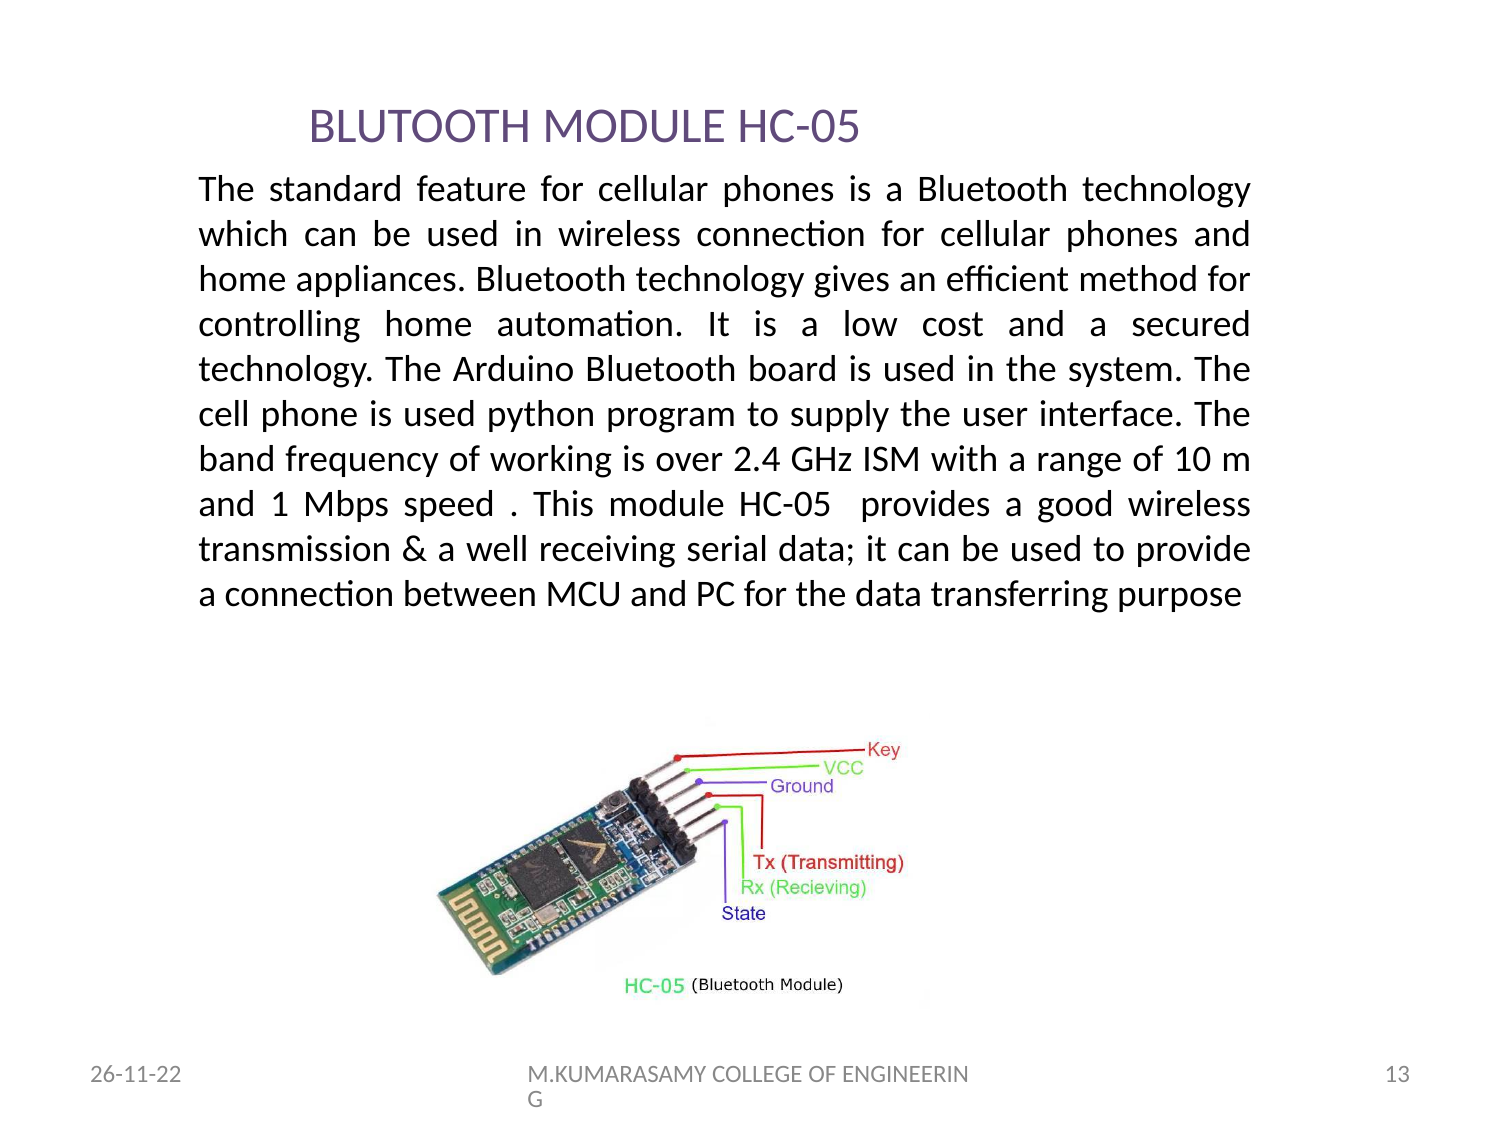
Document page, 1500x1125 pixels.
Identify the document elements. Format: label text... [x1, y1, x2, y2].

text_box The standard feature for cellular phones is a Bluetooth technology which can be used in wireless connection for cellular phones and home appliances. Bluetooth technology gives an efficient method for controlling home automation. It is a low cost and a secured technology. The Arduino Bluetooth board is used in the system. The cell phone is used python program to supply the user interface. The band frequency of working is over 2.4 GHz ISM with a range of 10 m and 1 Mbps speed . This module HC-05 provides a good wireless transmission & a well receiving serial data; it can be used to provide a connection between MCU and PC for the data transferring purpose [183, 156, 1268, 622]
picture [425, 713, 930, 1009]
footer M.KUMARASAMY COLLEGE OF ENGINEERING [512, 1042, 988, 1103]
slide_number 13 [1074, 1042, 1425, 1103]
text_box BLUTOOTH MODULE HC-05 [293, 85, 877, 160]
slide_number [75, 1042, 425, 1103]
